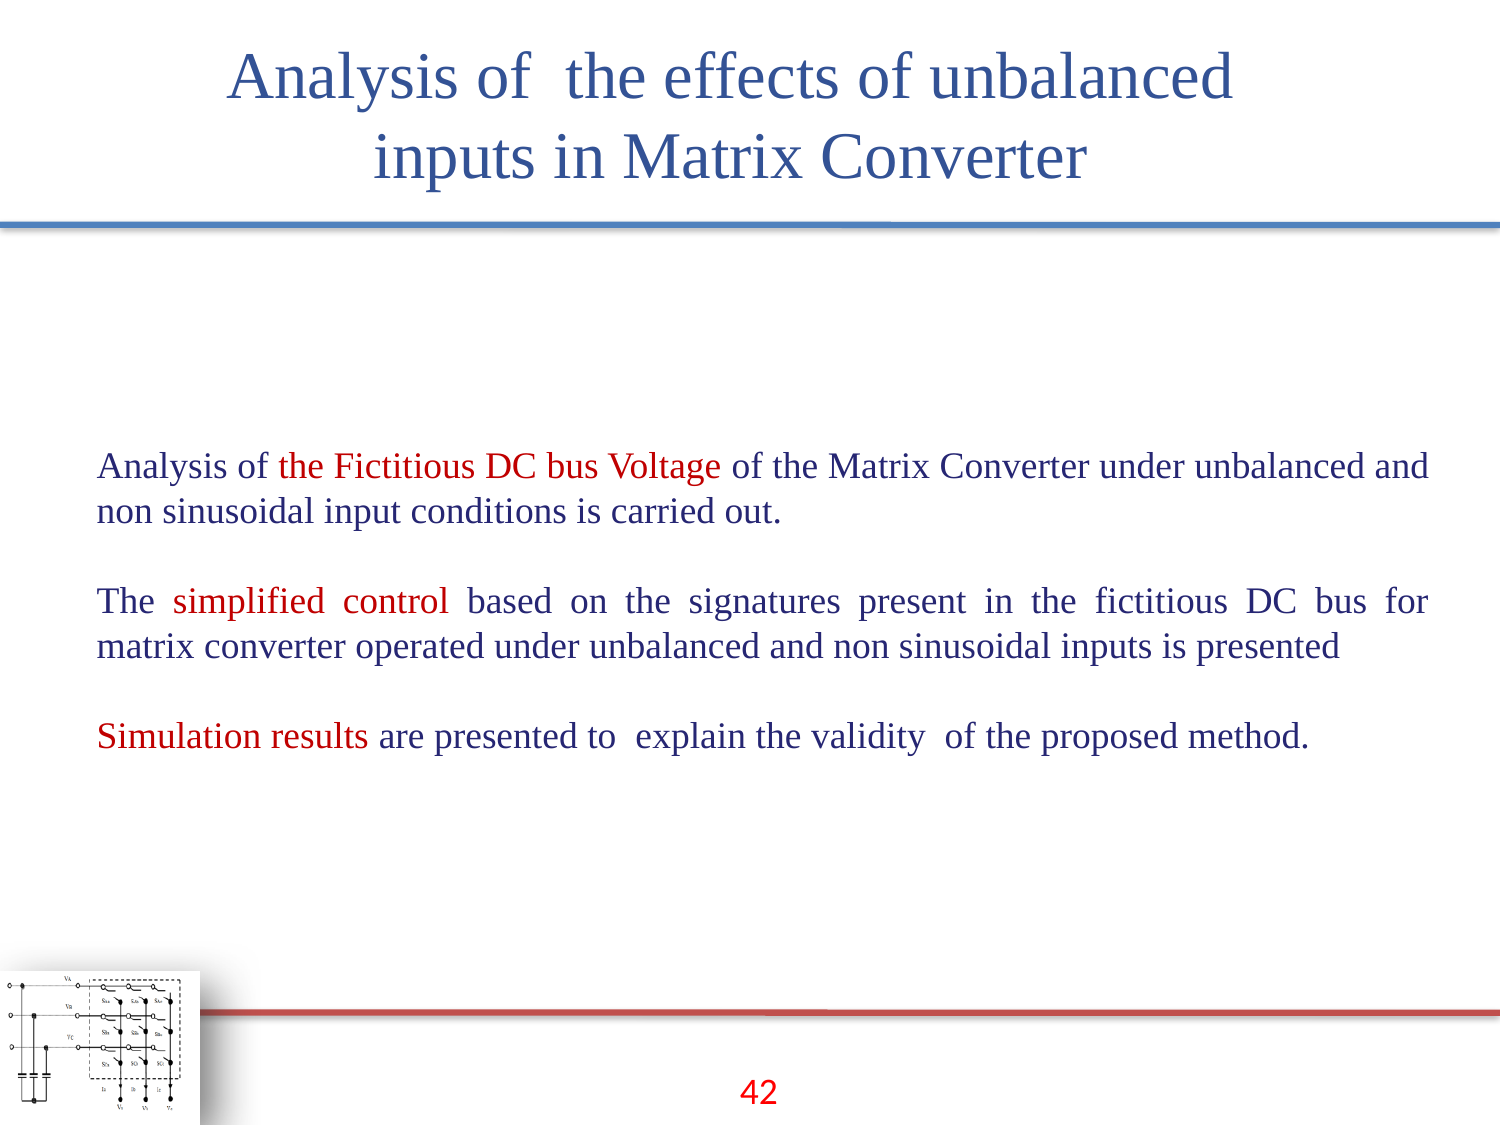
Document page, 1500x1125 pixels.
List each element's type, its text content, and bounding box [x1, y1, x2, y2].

text_box 42 [724, 1059, 813, 1120]
text_box Analysis of the effects of unbalanced inputs in Matrix Converter [137, 24, 1325, 200]
text_box Analysis of the Fictitious DC bus Voltage of the Matrix Converter under unbalanced and non sinusoidal input conditions is carried out. The simplified control based on the signatures present in the fictitious DC bus for matrix converter operated under unbalanced and non sinusoidal inputs is presented Simulation results are presented to explain the validity of the proposed method. [81, 433, 1445, 764]
picture [0, 970, 201, 1125]
